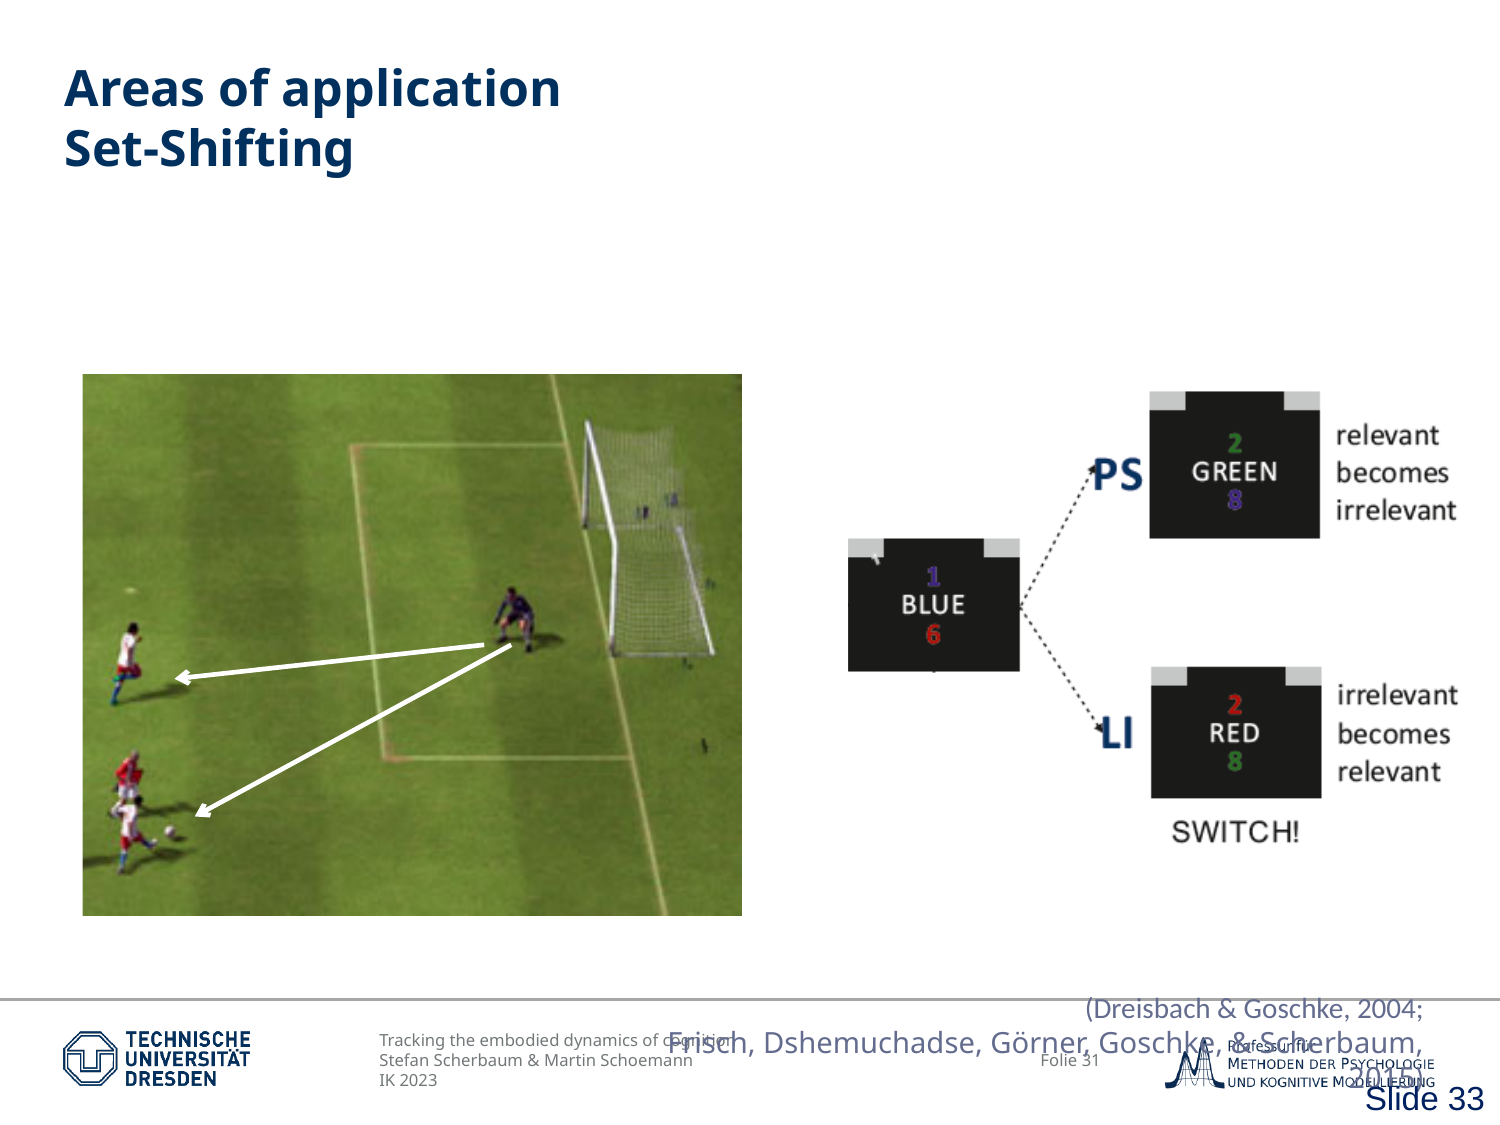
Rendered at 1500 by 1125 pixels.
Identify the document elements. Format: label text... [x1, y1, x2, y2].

text_box (Dreisbach & Goschke, 2004; Frisch, Dshemuchadse, Görner, Goschke, & Scherbaum, 2015) [578, 981, 1439, 1102]
title Areas of application Set-Shifting [64, 56, 1437, 190]
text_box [194, 644, 512, 817]
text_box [174, 504, 1030, 918]
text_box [174, 644, 485, 679]
picture [63, 1031, 250, 1086]
text_box Slide 33 [1274, 1069, 1500, 1125]
picture [82, 315, 1500, 916]
